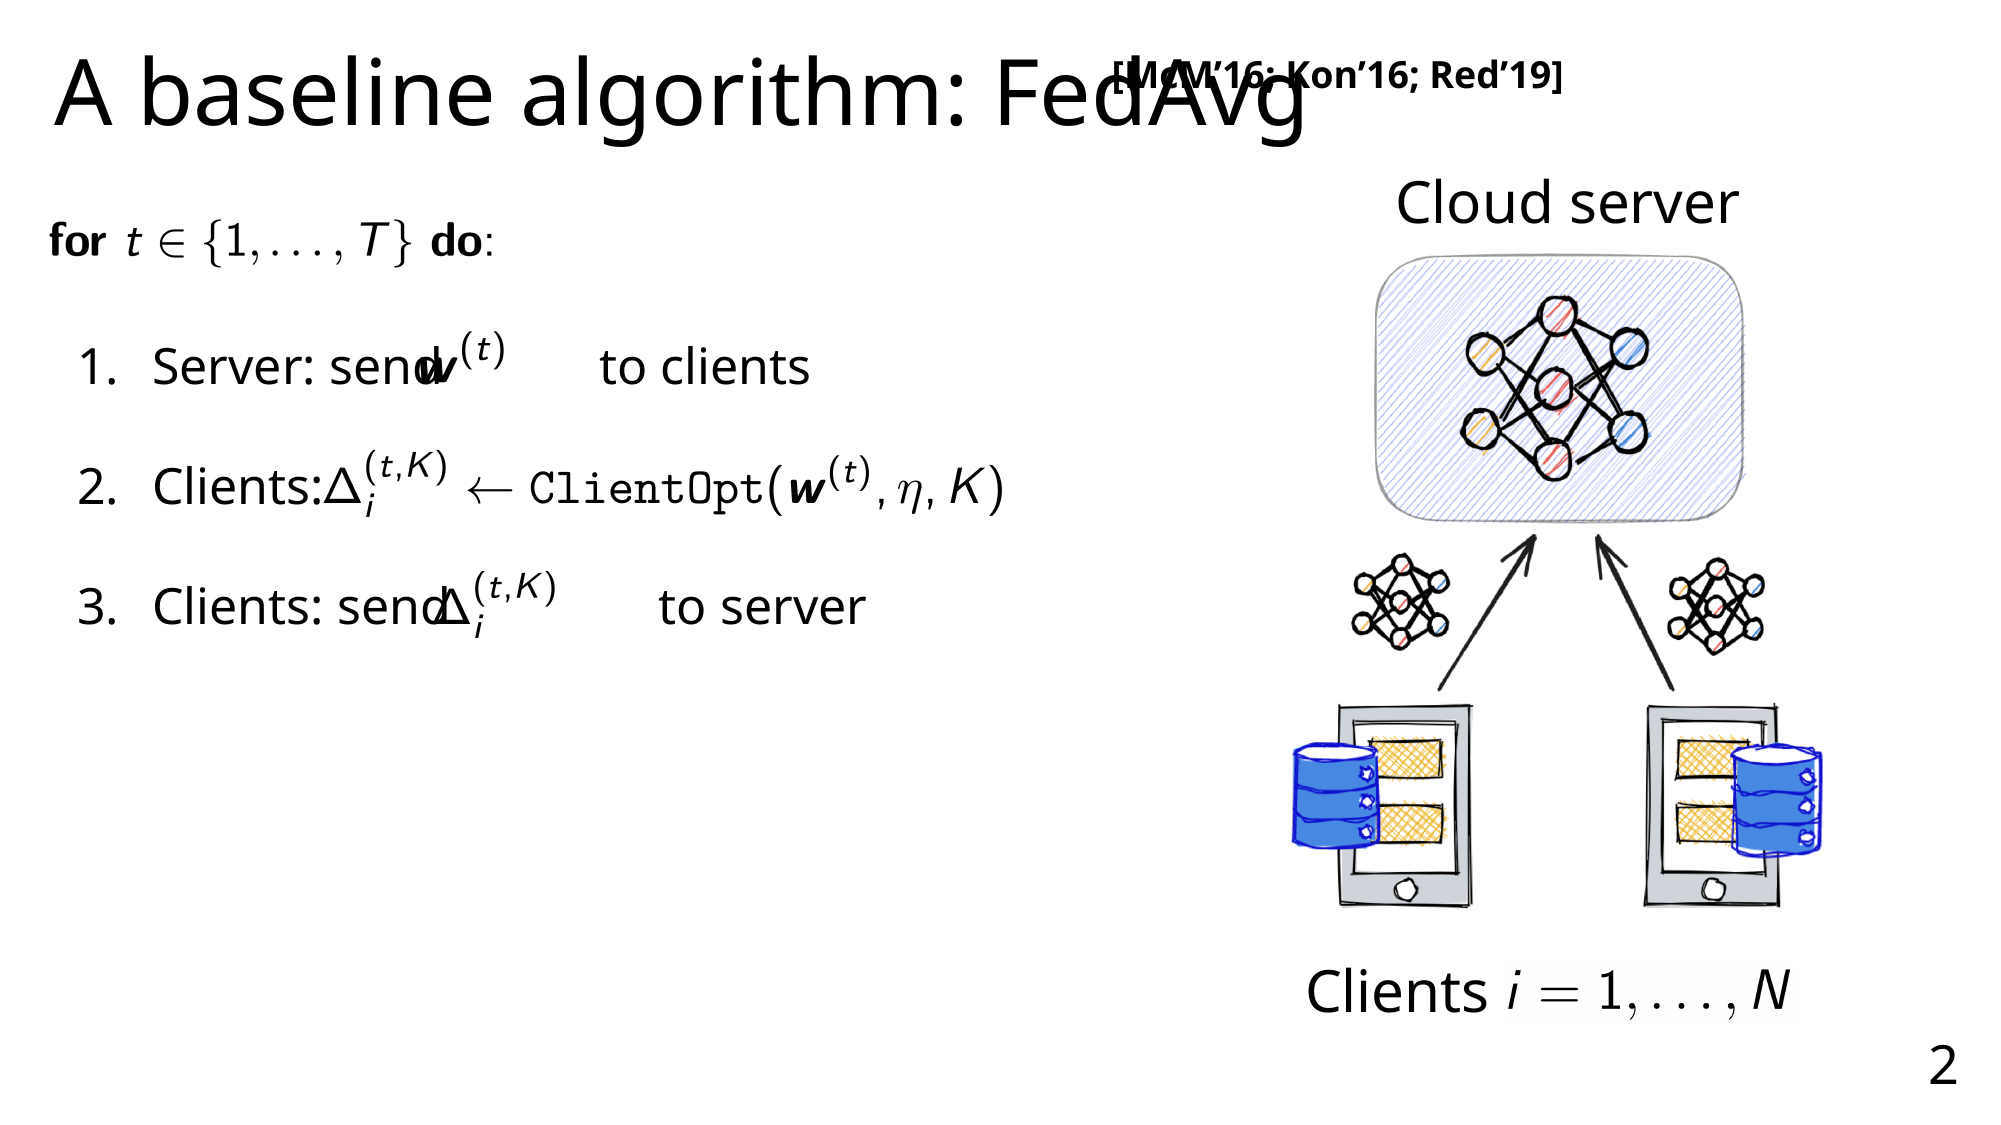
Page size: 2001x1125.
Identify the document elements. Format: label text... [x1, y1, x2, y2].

text_box [McM’16; Kon’16; Red’19] [1096, 44, 1580, 104]
text_box Server: send to clients Clients: Clients: send to server [62, 327, 1063, 643]
text_box A baseline algorithm: FedAvg [39, 36, 1711, 156]
picture [39, 209, 503, 277]
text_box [1273, 158, 1841, 1033]
picture [323, 449, 1003, 517]
picture [432, 570, 566, 638]
text_box 2 [1885, 1023, 1980, 1103]
picture [420, 330, 505, 383]
